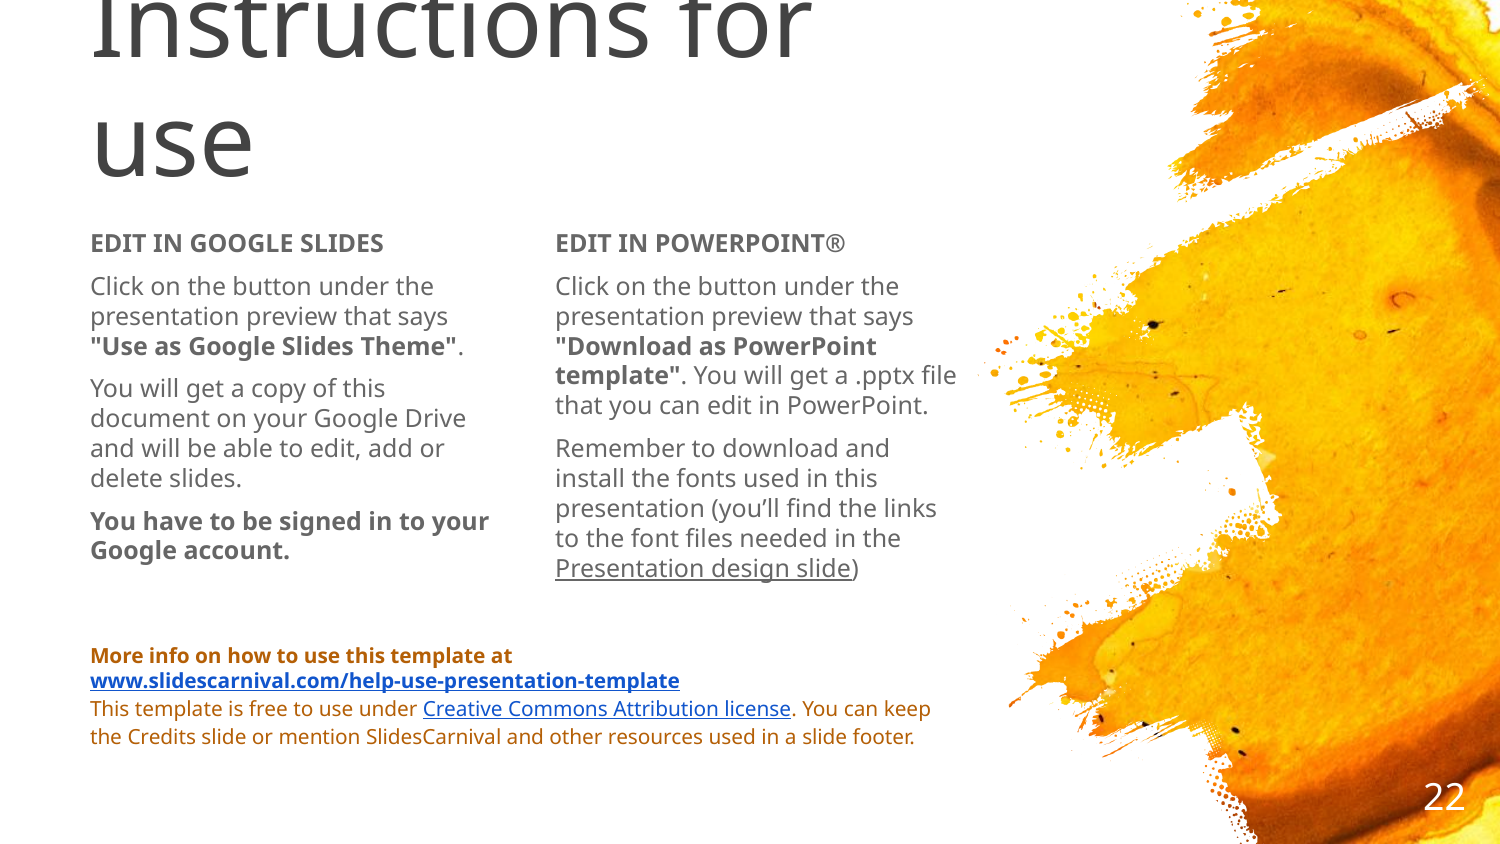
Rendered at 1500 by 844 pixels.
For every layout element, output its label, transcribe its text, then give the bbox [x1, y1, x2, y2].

list More info on how to use this template at www.slidescarnival.com/help-use-presentation-template This template is free to use under Creative Commons Attribution license. You can keep the Credits slide or mention SlidesCarnival and other resources used in a slide footer. [75, 627, 980, 815]
list EDIT IN POWERPOINT® Click on the button under the presentation preview that says "Download as PowerPoint template". You will get a .pptx file that you can edit in PowerPoint. Remember to download and install the fonts used in this presentation (you’ll find the links to the font files needed in the Presentation design slide) [540, 212, 980, 627]
picture [0, 0, 1500, 844]
title Instructions for use [75, 71, 980, 212]
slide_number 22 [1391, 766, 1482, 832]
list EDIT IN GOOGLE SLIDES Click on the button under the presentation preview that says "Use as Google Slides Theme". You will get a copy of this document on your Google Drive and will be able to edit, add or delete slides. You have to be signed in to your Google account. [75, 212, 514, 627]
